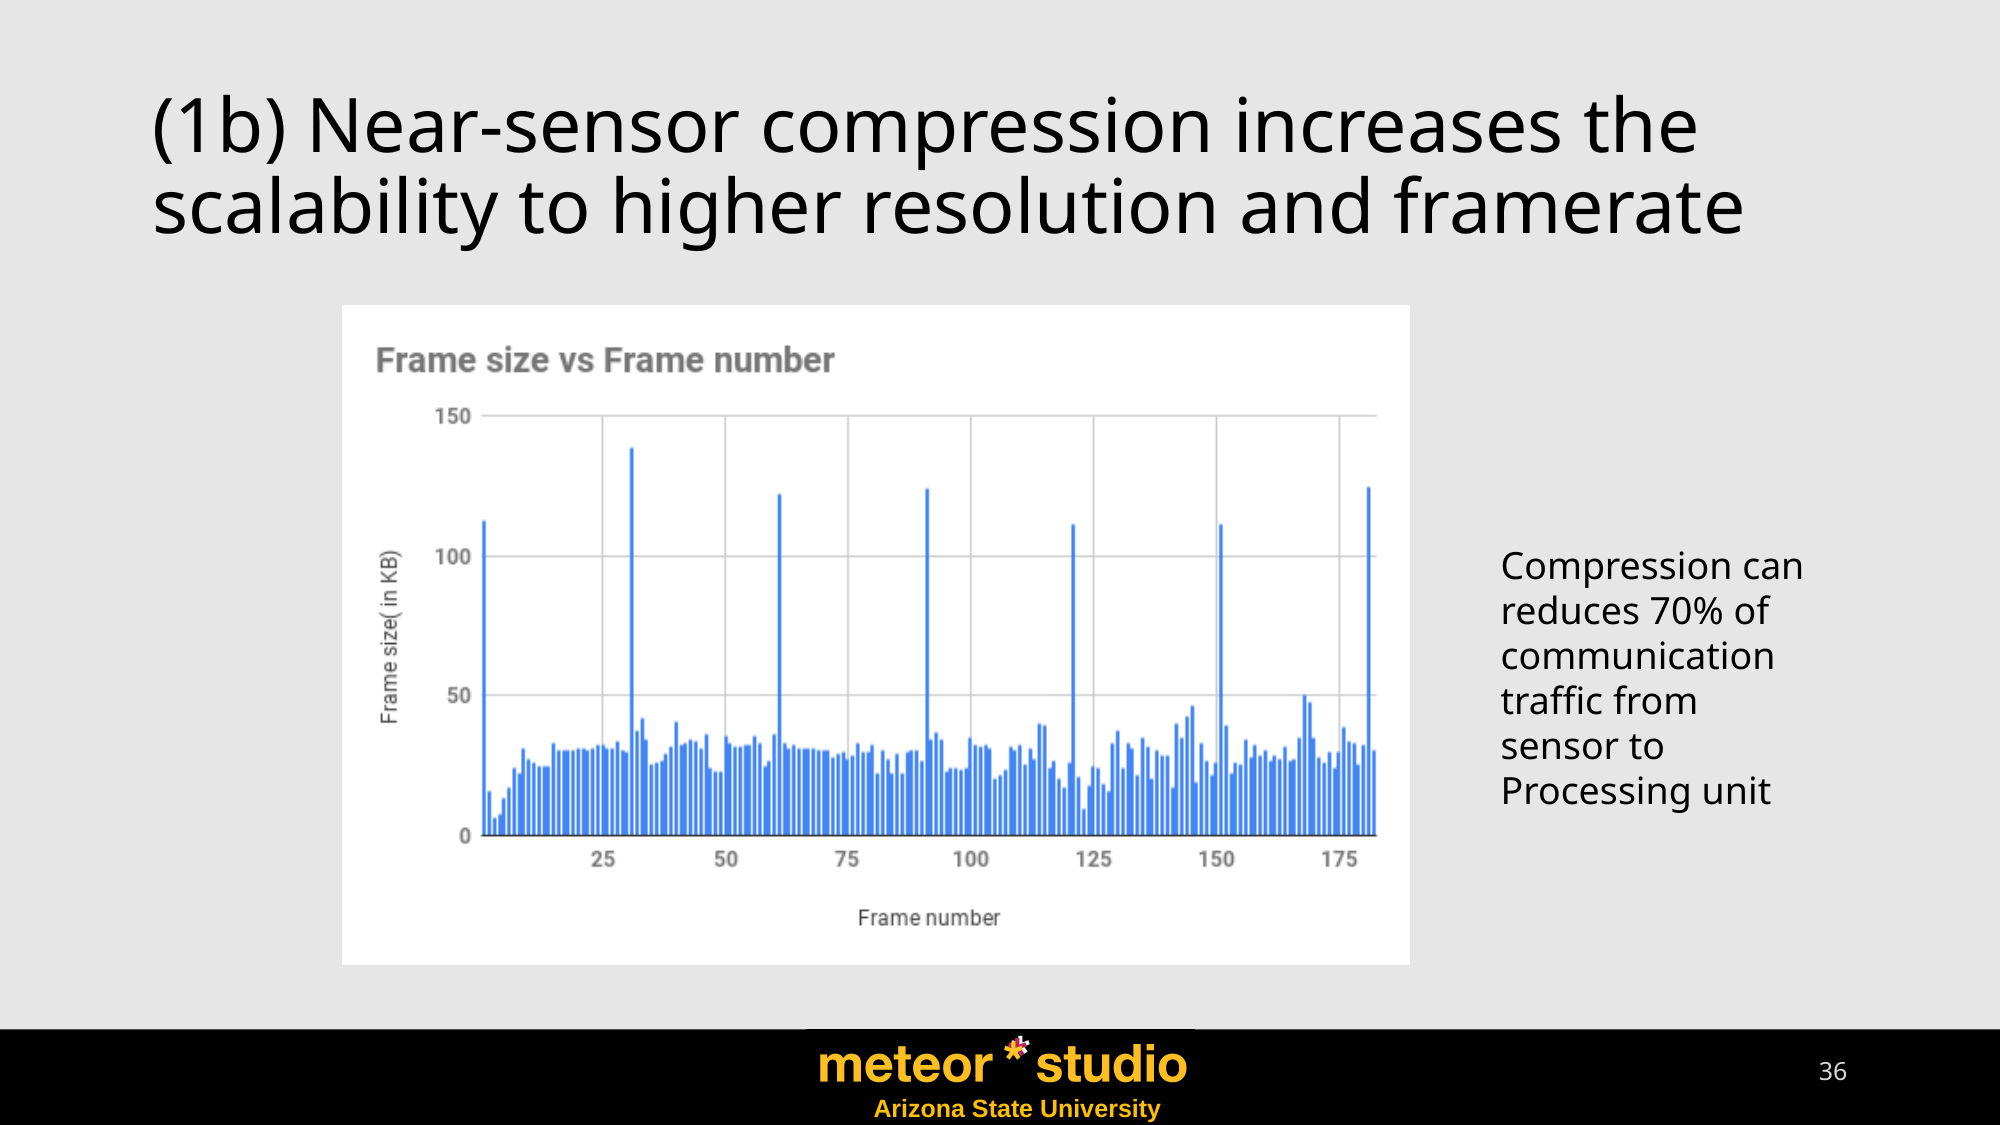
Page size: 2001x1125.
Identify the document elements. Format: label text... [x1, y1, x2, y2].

slide_number 36 [1412, 1042, 1863, 1103]
text_box Compression can reduces 70% of communication traffic from sensor to Processing unit [1485, 534, 1836, 820]
title (1b) Near-sensor compression increases the scalability to higher resolution and framerate [137, 59, 1863, 278]
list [342, 304, 1410, 965]
picture [806, 1029, 1195, 1092]
